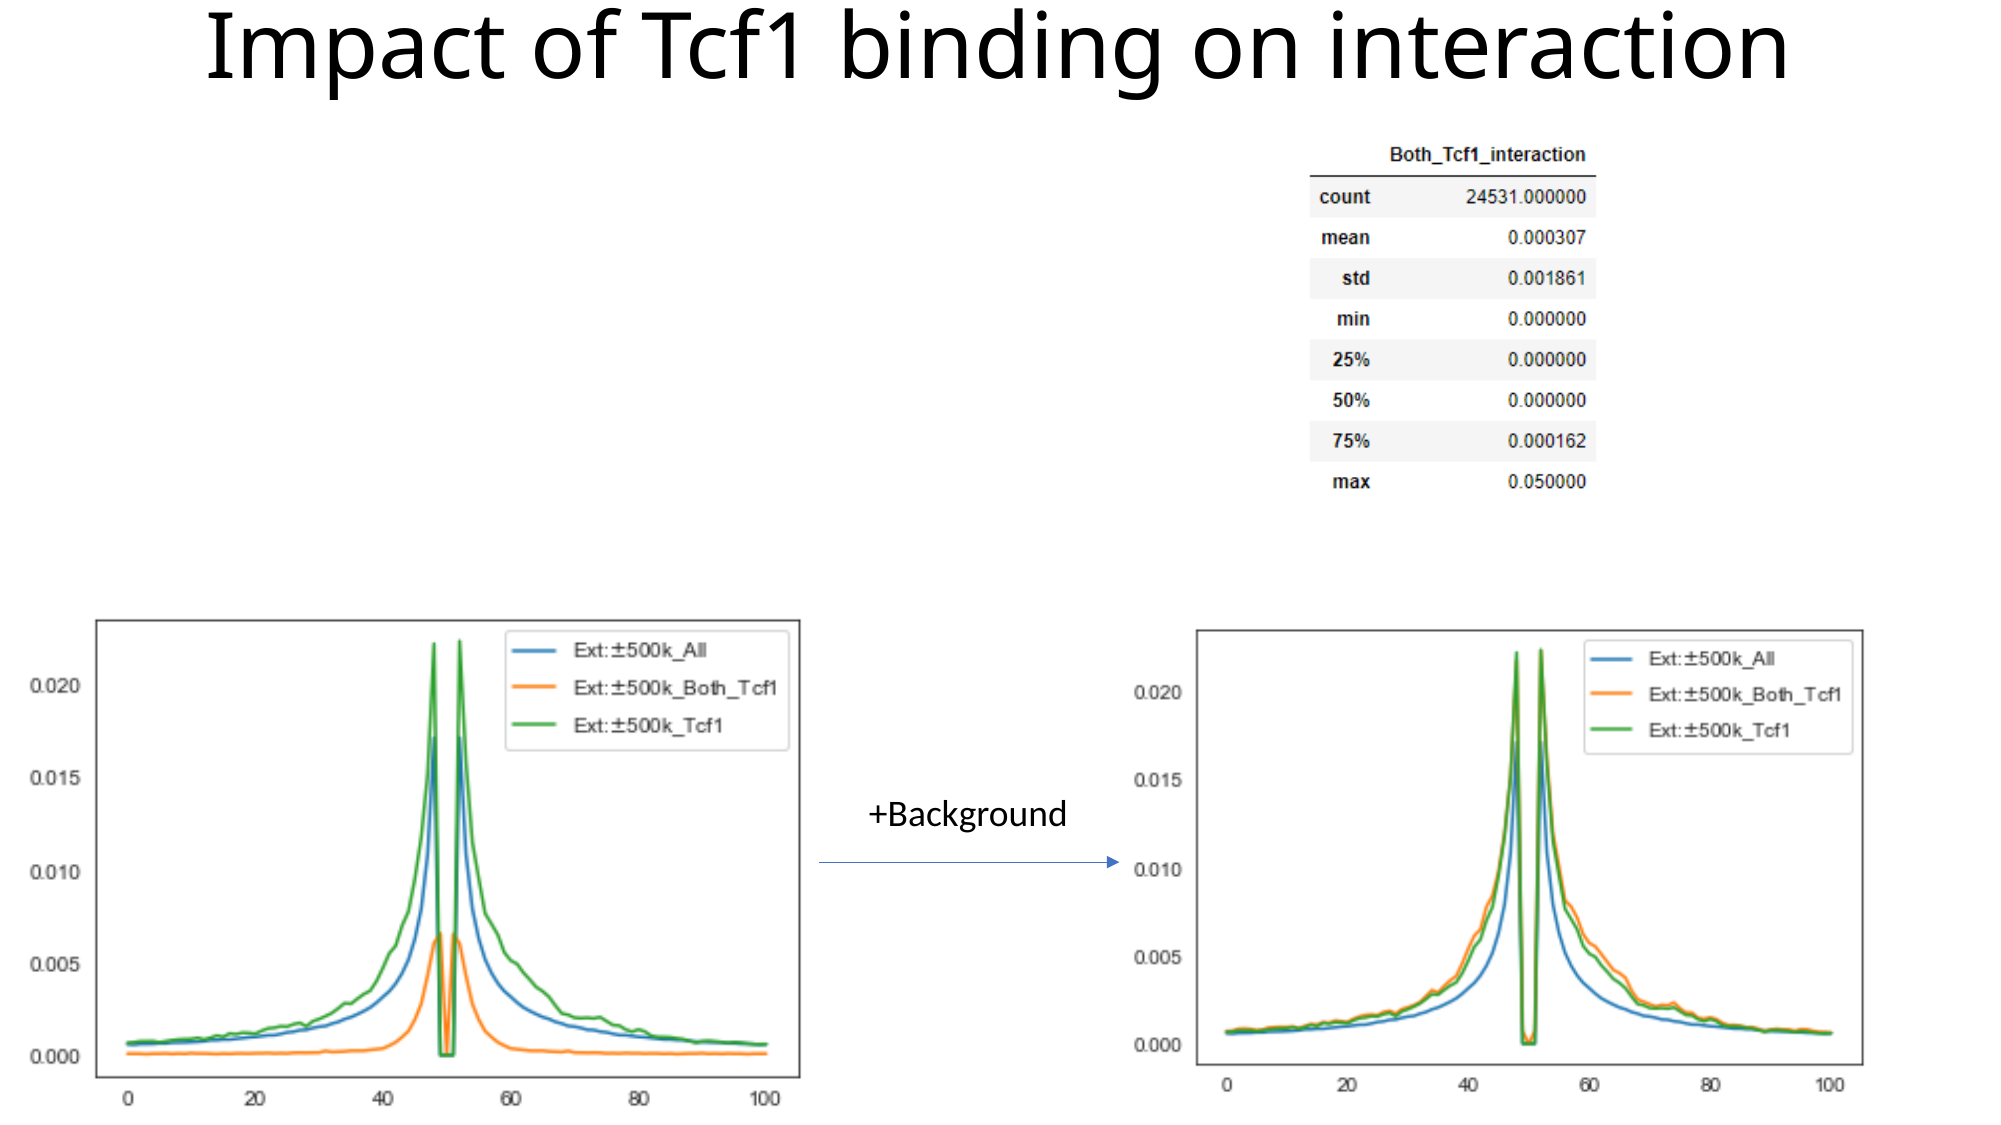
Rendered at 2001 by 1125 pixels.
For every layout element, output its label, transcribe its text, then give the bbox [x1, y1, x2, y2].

picture [14, 599, 820, 1125]
picture [1292, 127, 1648, 512]
picture [1119, 612, 1882, 1112]
text_box +Background [854, 781, 1112, 842]
title Impact of Tcf1 binding on interaction [137, 0, 1863, 158]
